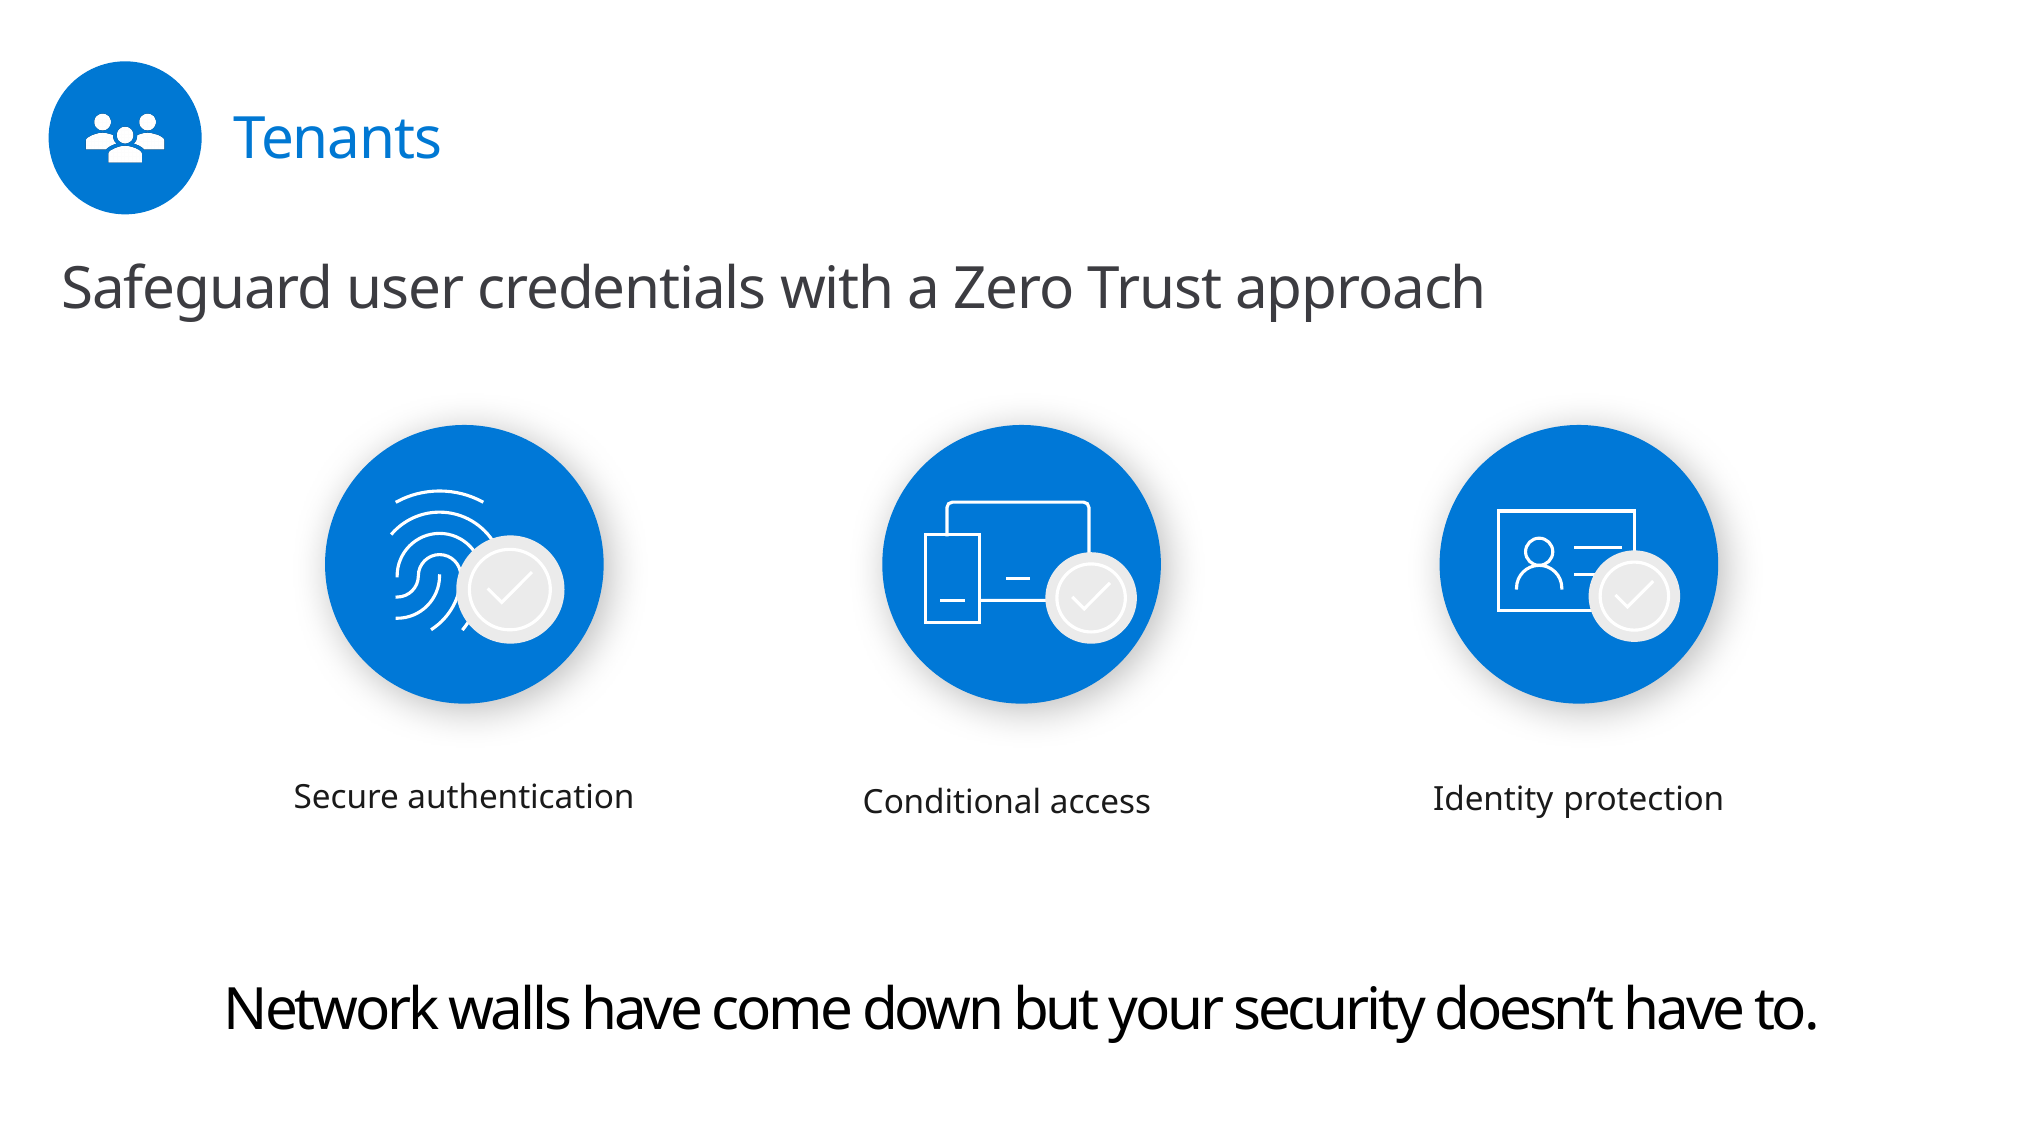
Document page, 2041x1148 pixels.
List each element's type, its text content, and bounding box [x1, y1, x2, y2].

text_box Secure authentication [252, 772, 677, 824]
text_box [882, 424, 1162, 704]
title Safeguard user credentials with a Zero Trust approach [61, 243, 1954, 380]
text_box Conditional access [757, 777, 1257, 829]
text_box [324, 424, 604, 704]
text_box Tenants [233, 93, 1969, 230]
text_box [1439, 424, 1719, 704]
text_box Identity protection [1367, 770, 1791, 826]
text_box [48, 61, 202, 215]
text_box Network walls have come down but your security doesn’t have to. [194, 952, 1849, 1147]
